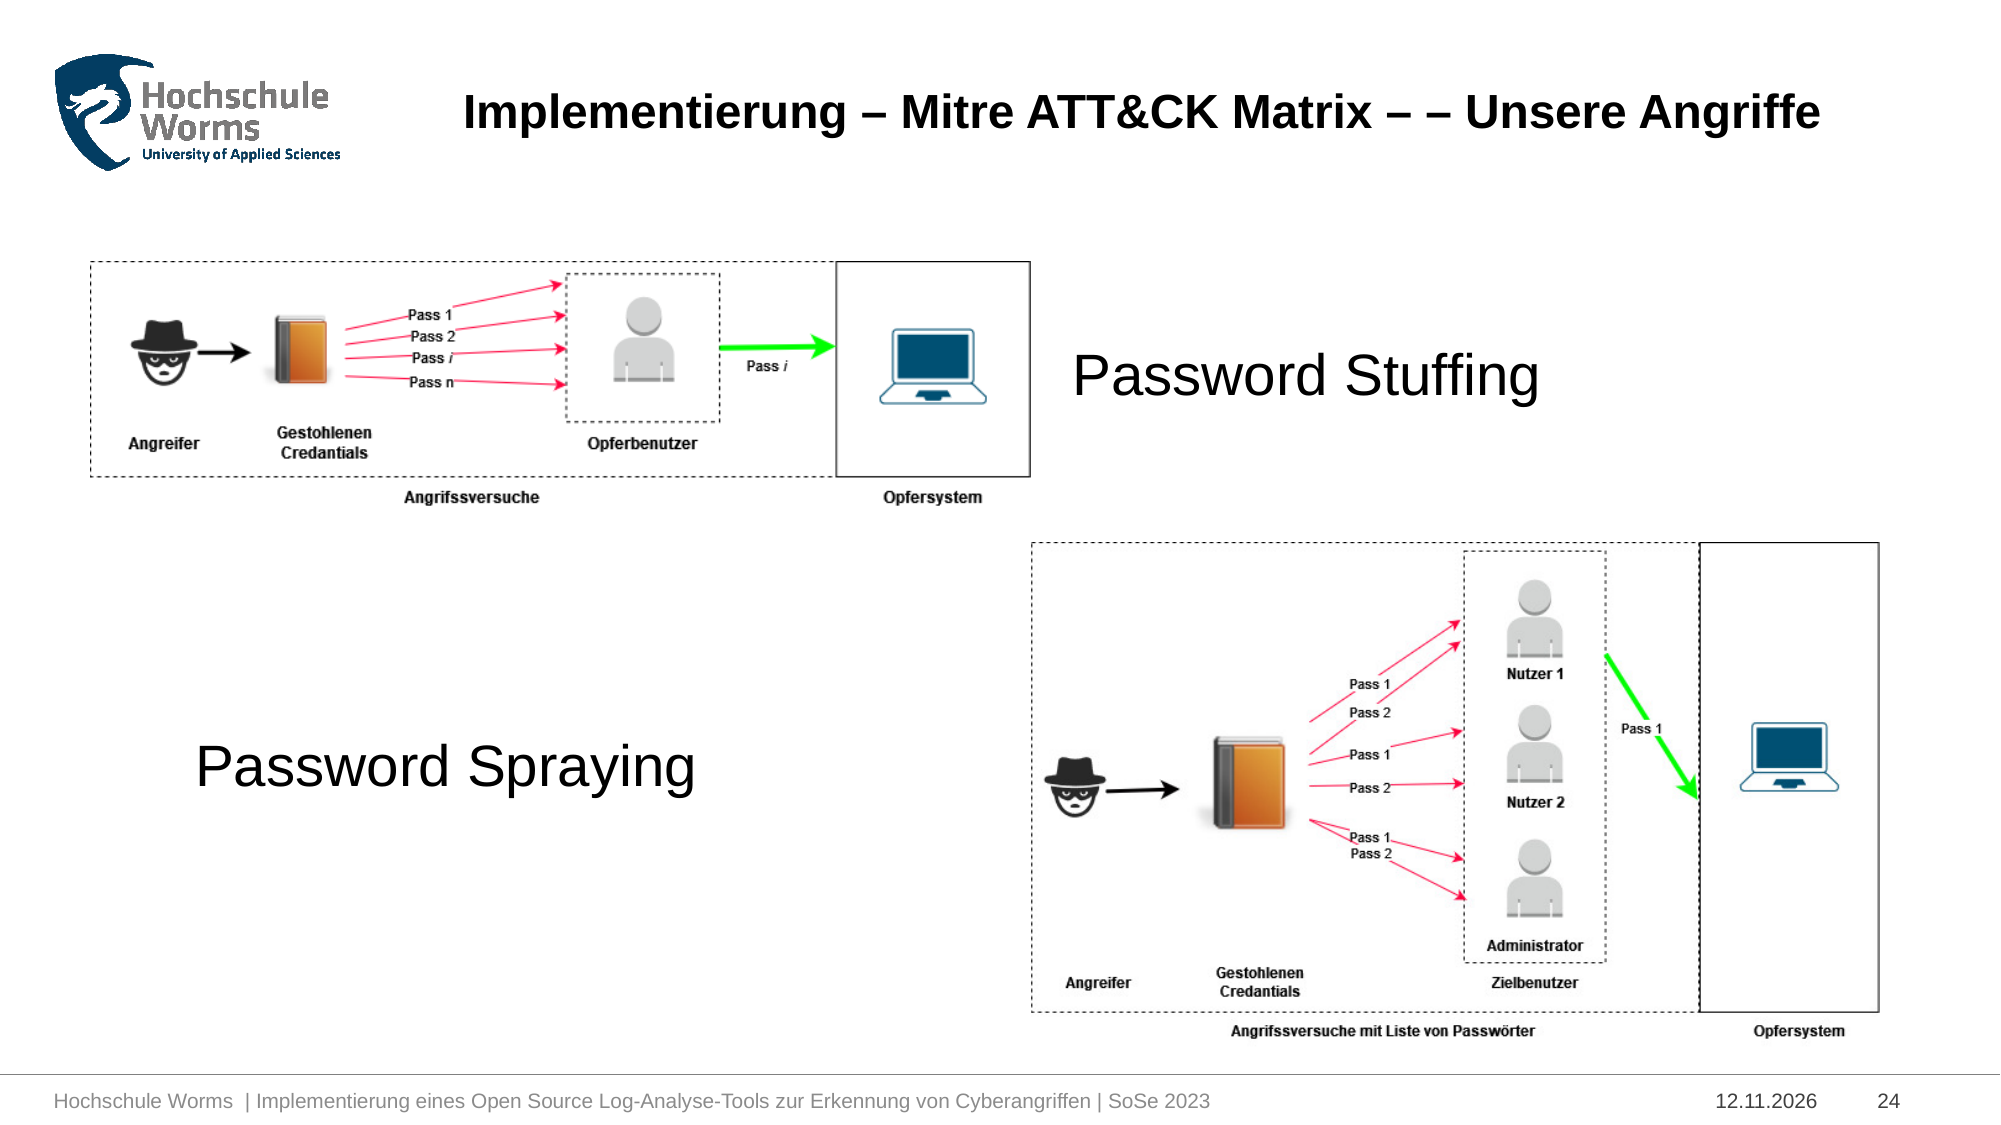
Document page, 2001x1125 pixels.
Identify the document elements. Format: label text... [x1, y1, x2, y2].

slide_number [1693, 1074, 1833, 1125]
picture [90, 261, 1031, 518]
slide_number 24 [1862, 1074, 1943, 1125]
text_box Password Spraying [180, 728, 717, 813]
picture [1030, 542, 1880, 1050]
list Password Stuffing [1057, 337, 1594, 421]
title Implementierung – Mitre ATT&CK Matrix – – Unsere Angriffe [448, 55, 1863, 172]
picture [55, 54, 340, 171]
footer Hochschule Worms | Implementierung eines Open Source Log-Analyse-Tools zur Erkennung von Cyberangriffen | SoSe 2023 [38, 1074, 1266, 1125]
